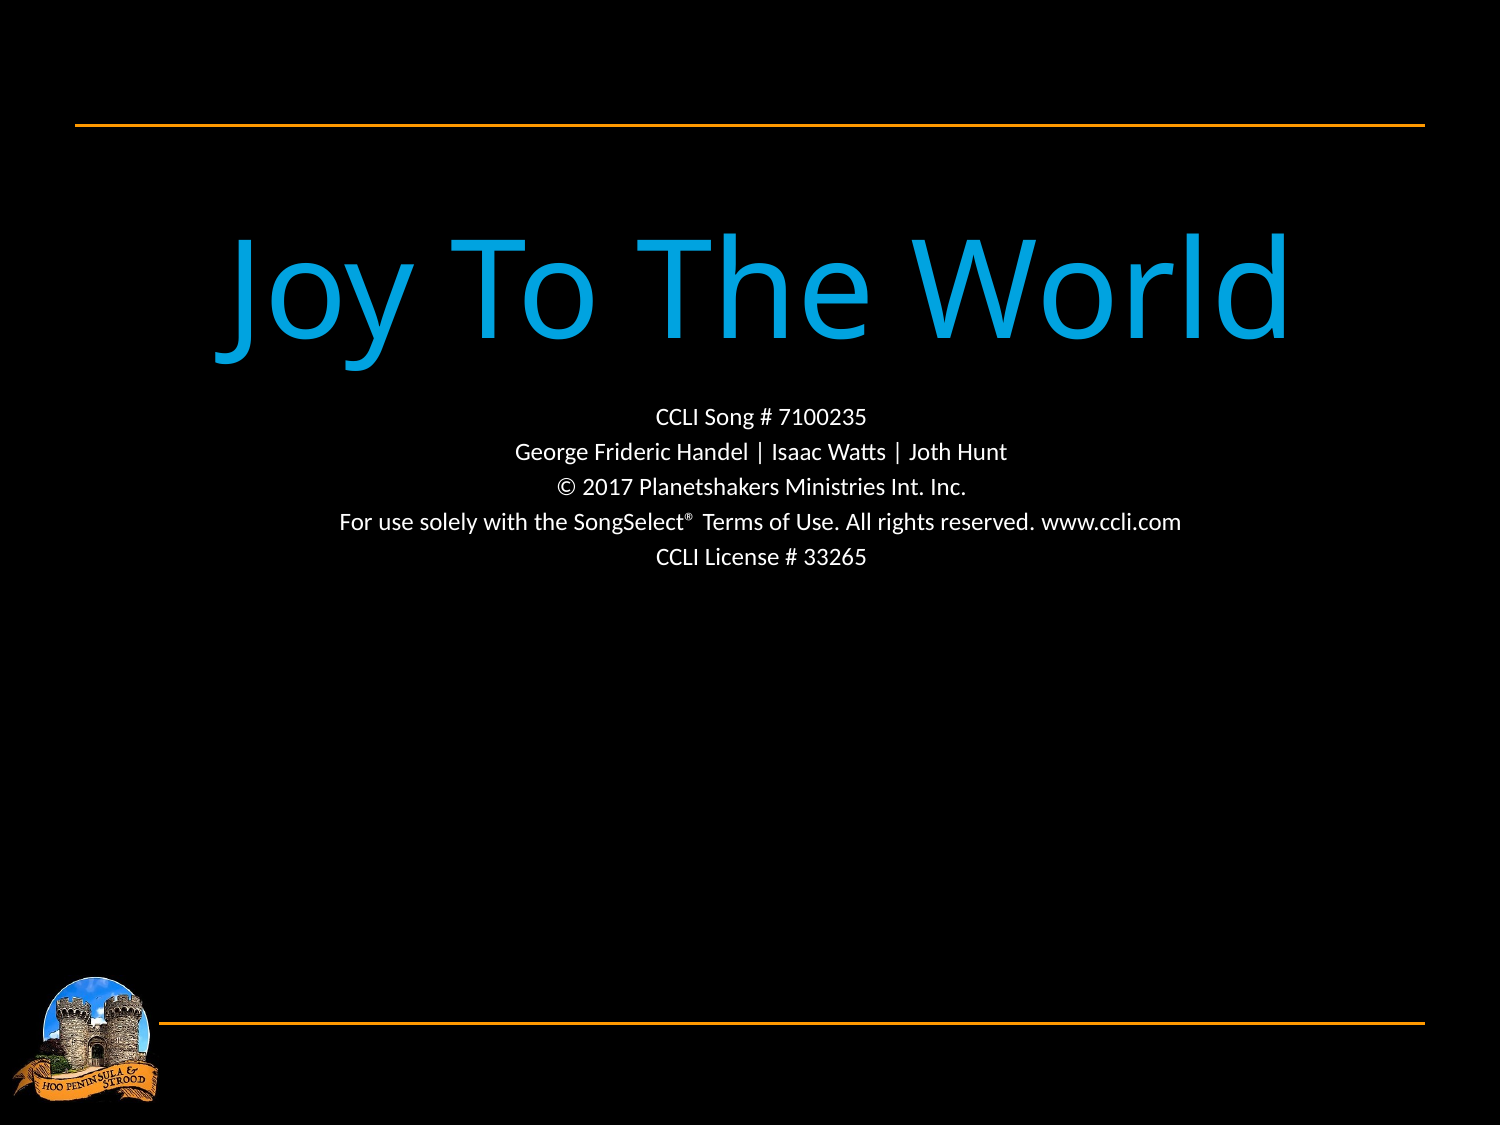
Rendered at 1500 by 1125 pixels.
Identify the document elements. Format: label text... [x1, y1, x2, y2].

subtitle Joy To The World CCLI Song # 7100235 George Frideric Handel | Isaac Watts | Joth Hunt © 2017 Planetshakers Ministries Int. Inc. For use solely with the SongSelect® Terms of Use. All rights reserved. www.ccli.com CCLI License # 33265 [53, 30, 1471, 1094]
picture [11, 975, 160, 1103]
